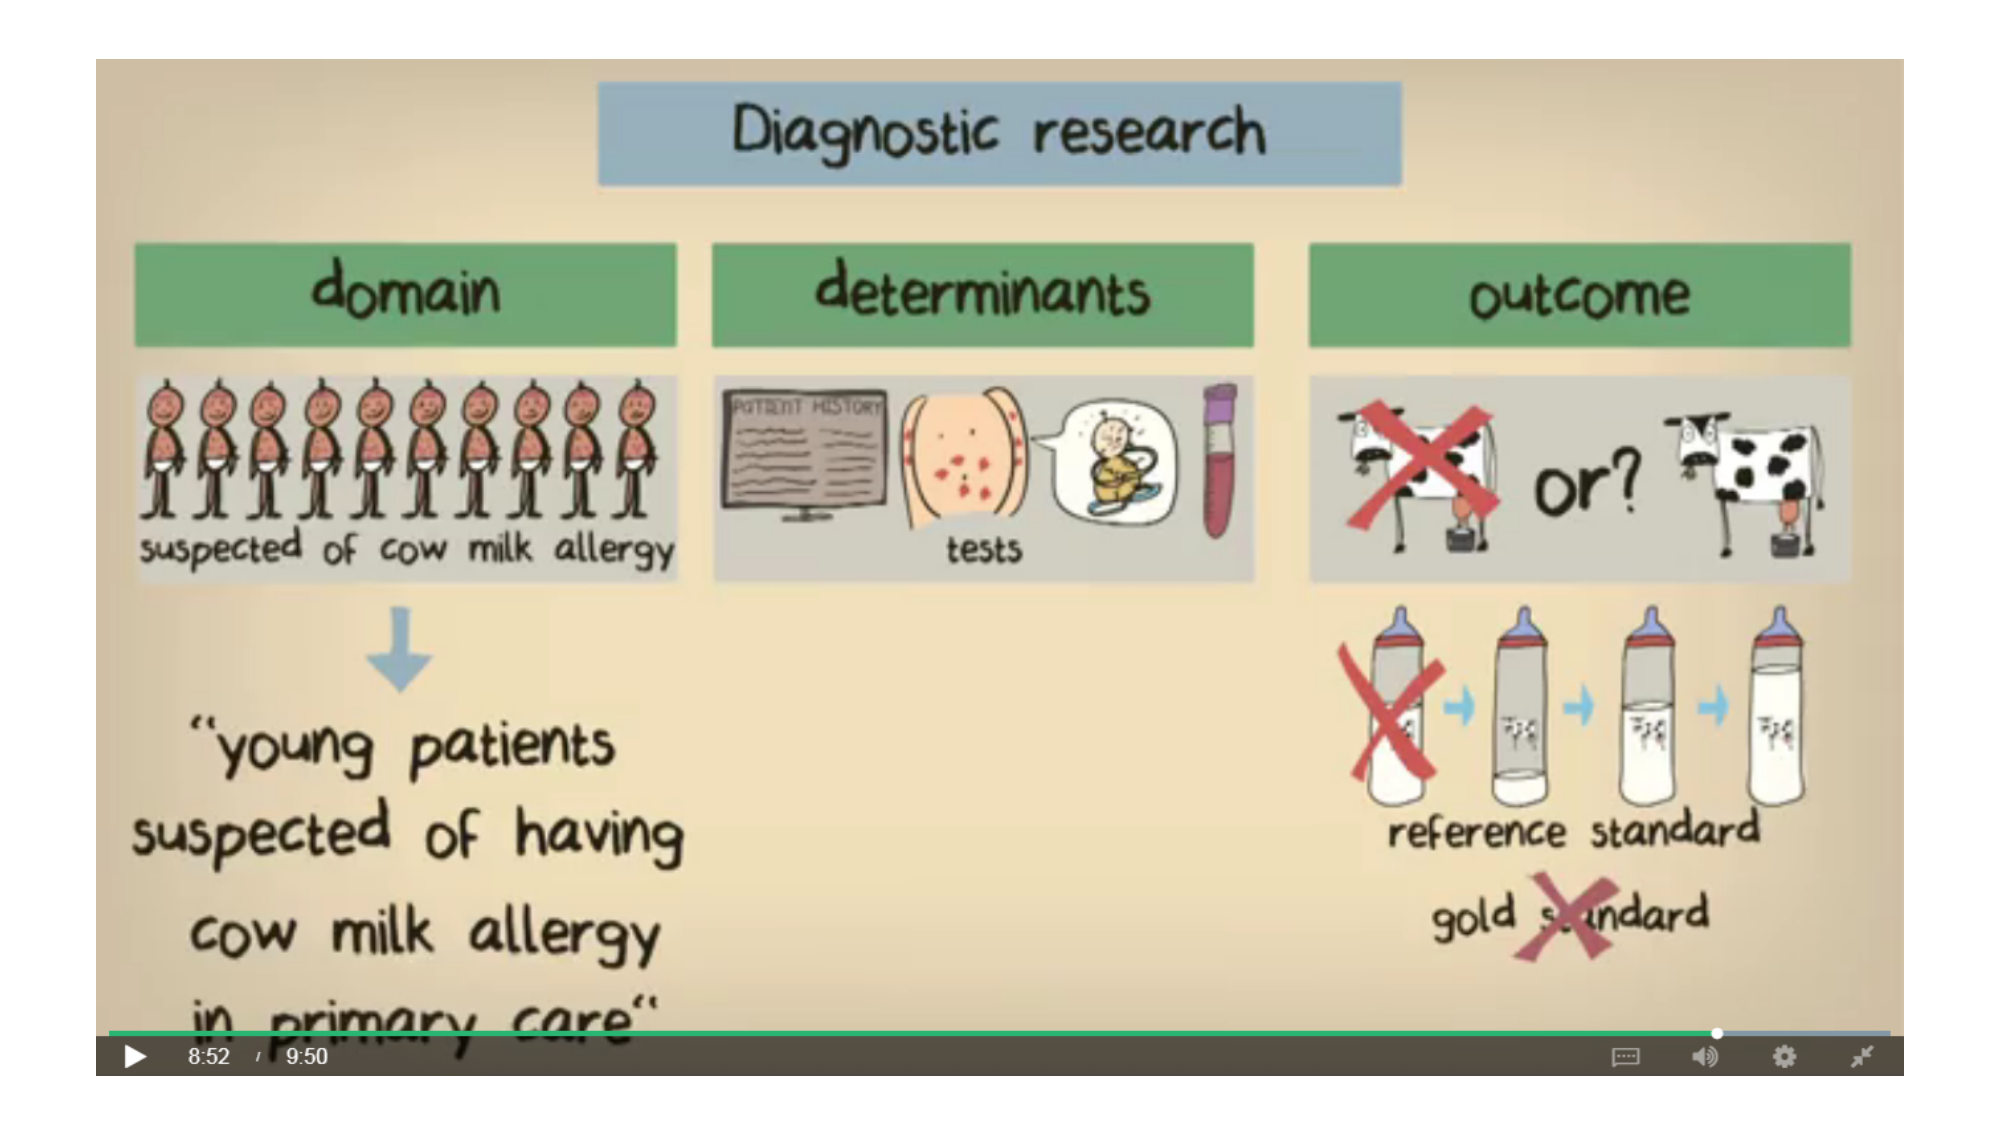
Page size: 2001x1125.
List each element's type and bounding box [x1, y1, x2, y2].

picture [96, 59, 1904, 1077]
